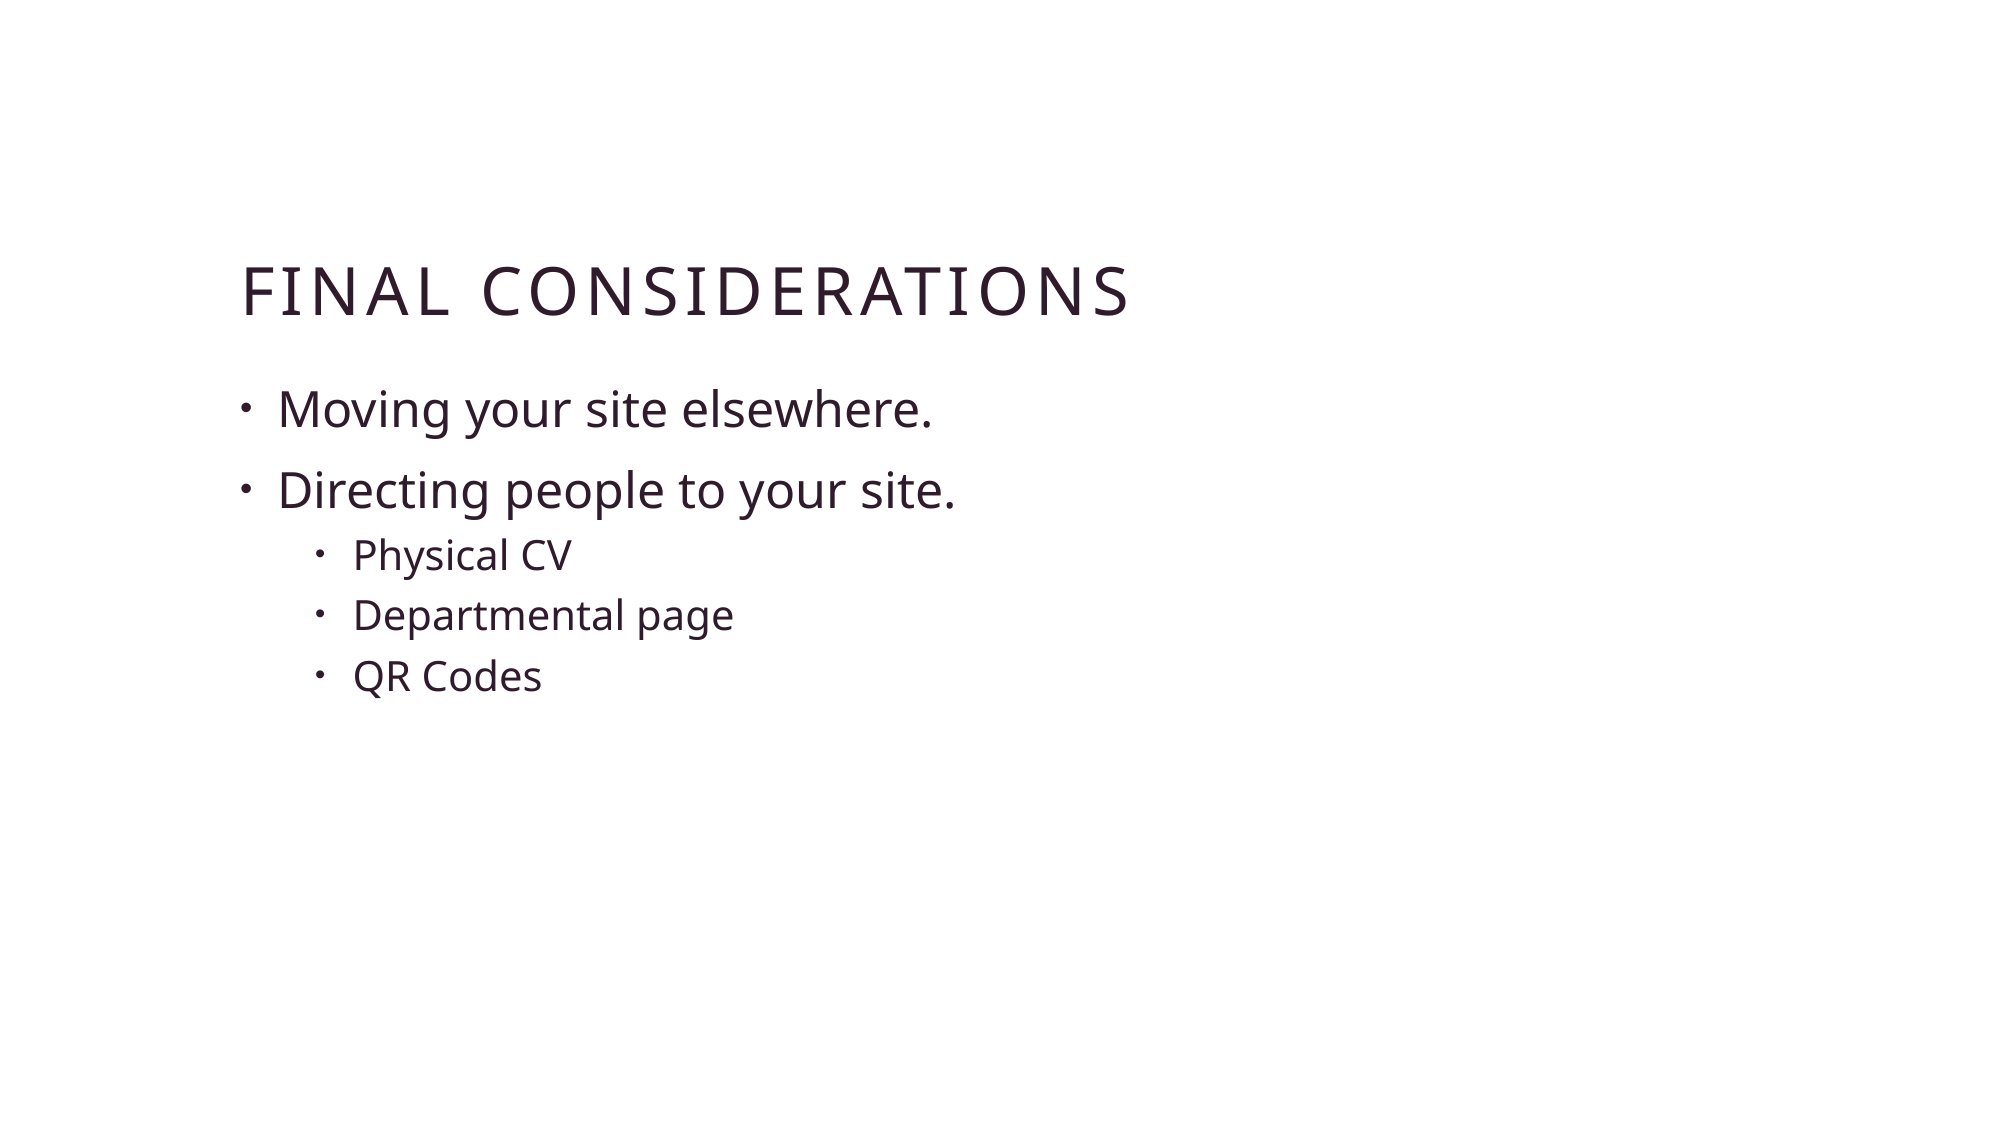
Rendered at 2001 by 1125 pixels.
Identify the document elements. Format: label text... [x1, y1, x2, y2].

list Moving your site elsewhere. Directing people to your site. Physical CV Departmental page QR Codes [225, 369, 1782, 1013]
title Final Considerations [225, 112, 1782, 338]
